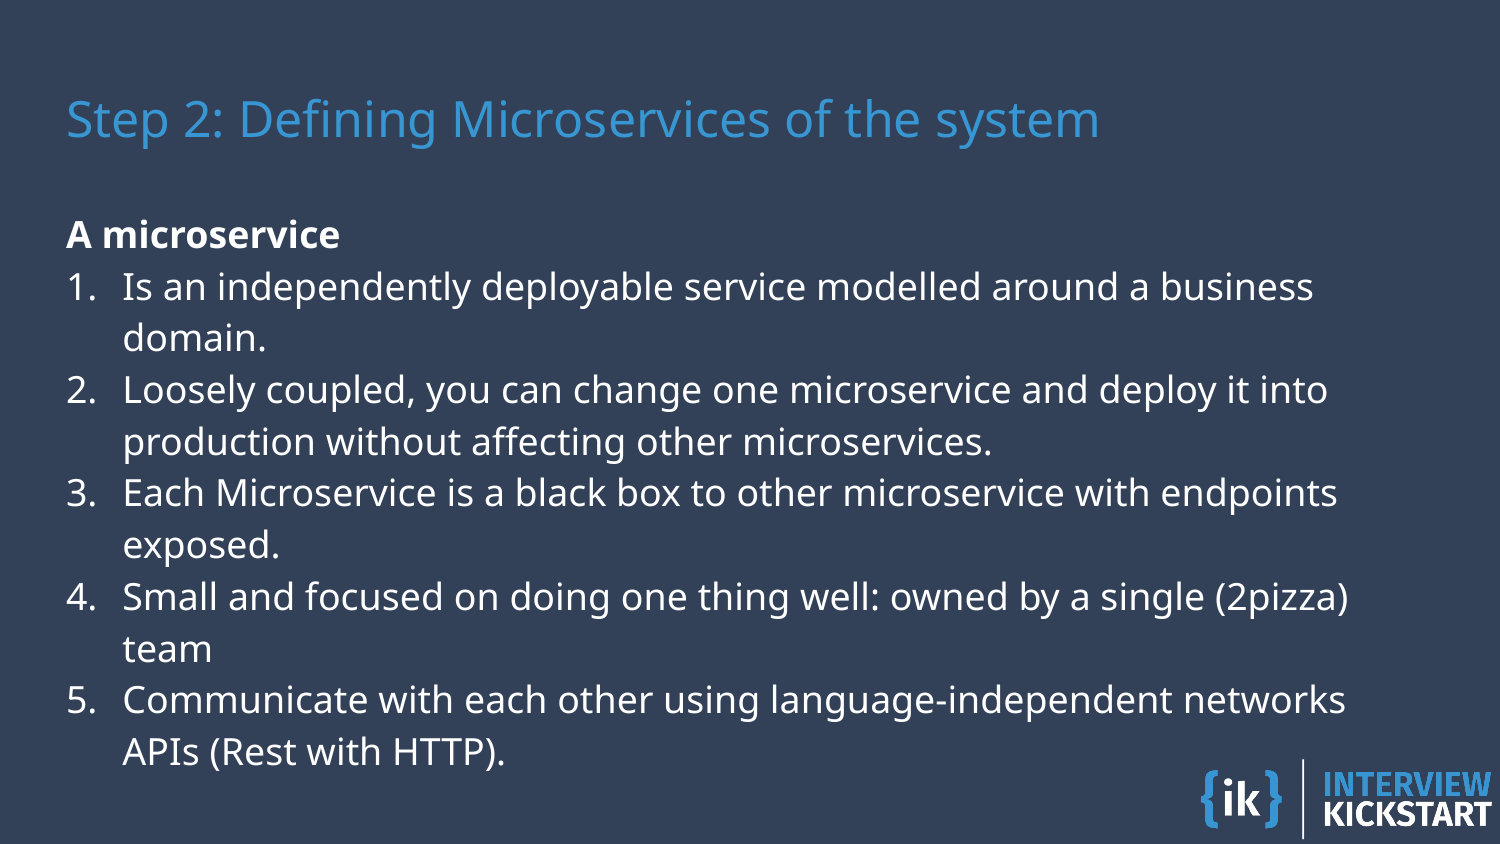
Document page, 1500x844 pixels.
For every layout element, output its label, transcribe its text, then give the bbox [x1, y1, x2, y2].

title Step 2: Defining Microservices of the system [51, 72, 1449, 167]
picture [1104, 557, 1500, 844]
list A microservice Is an independently deployable service modelled around a business domain. Loosely coupled, you can change one microservice and deploy it into production without affecting other microservices. Each Microservice is a black box to other microservice with endpoints exposed. Small and focused on doing one thing well: owned by a single (2pizza) team Communicate with each other using language-independent networks APIs (Rest with HTTP). [51, 189, 1449, 750]
